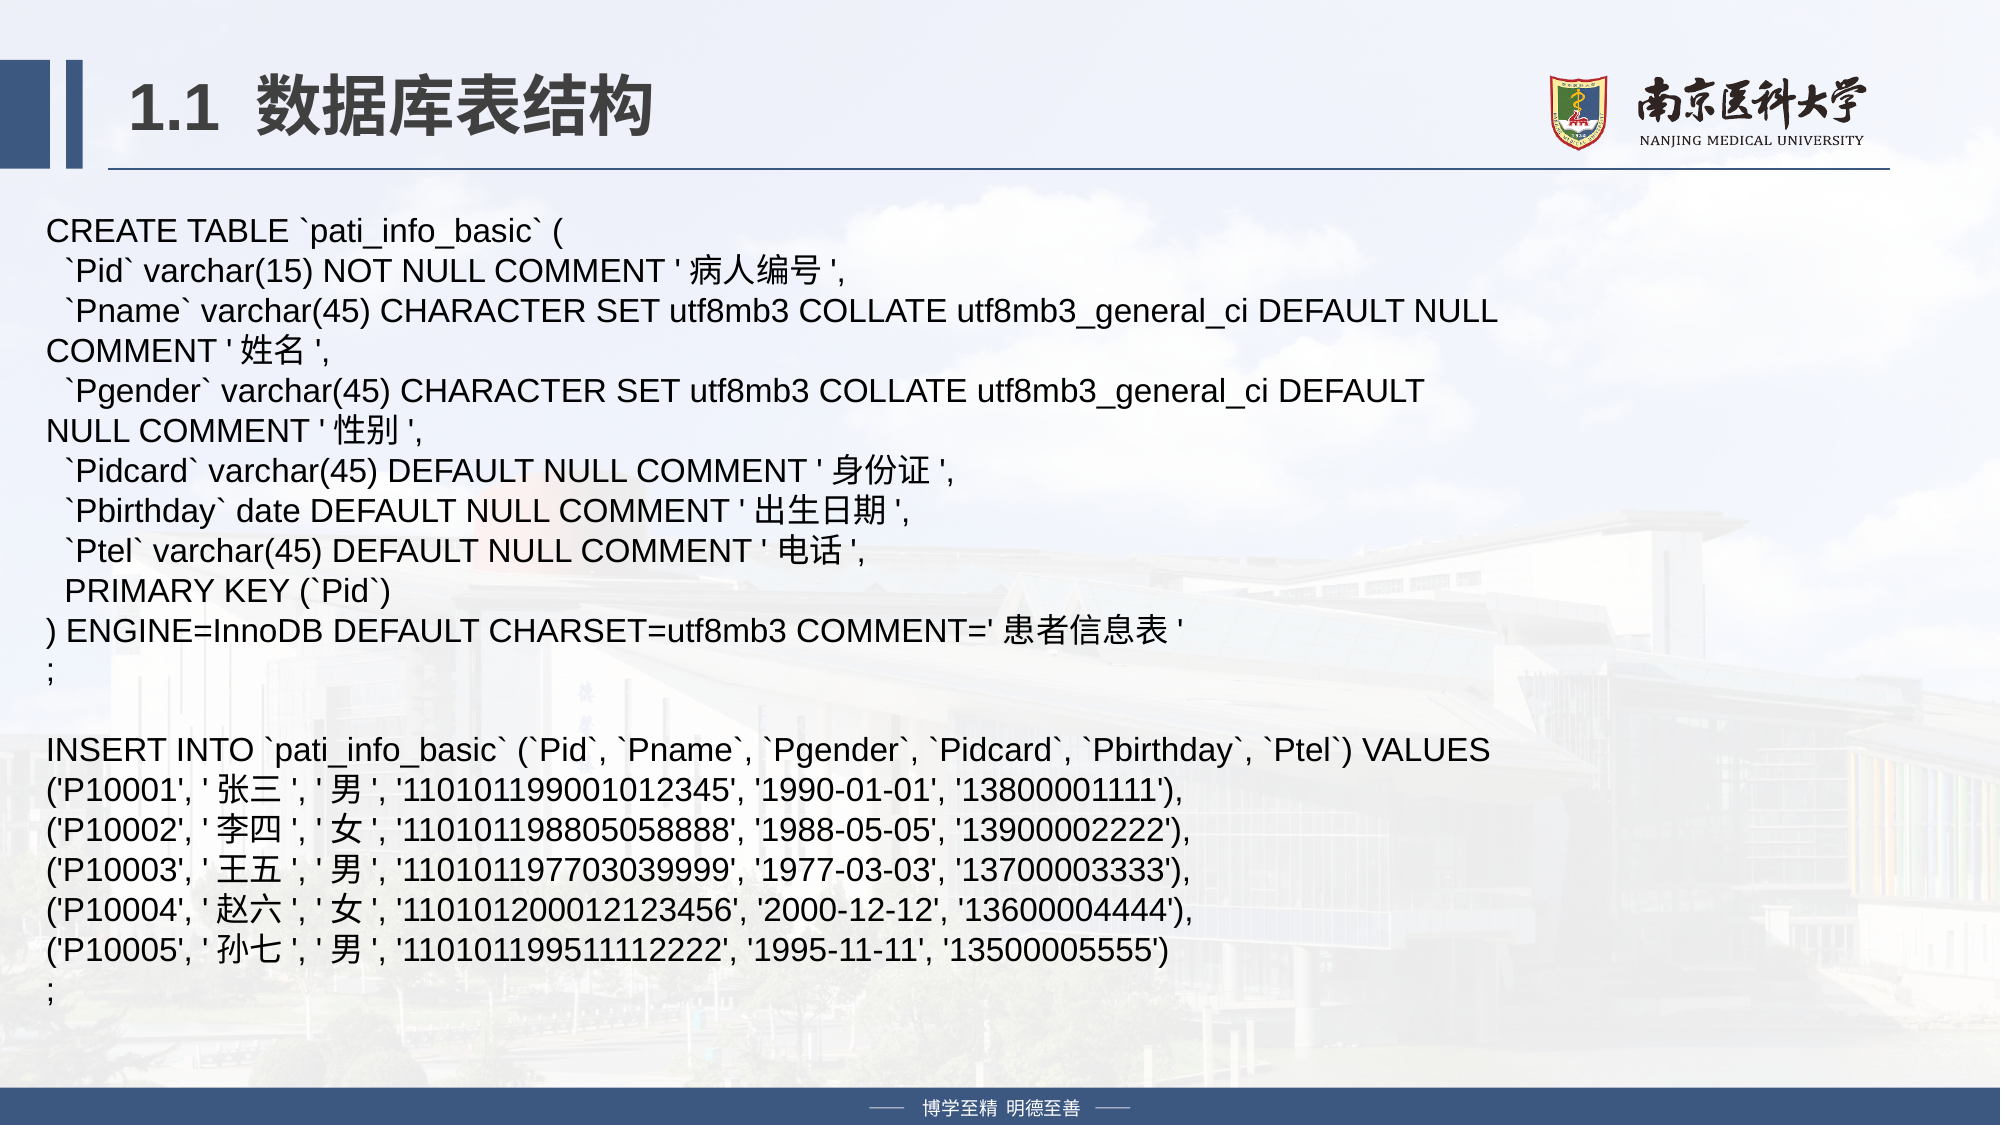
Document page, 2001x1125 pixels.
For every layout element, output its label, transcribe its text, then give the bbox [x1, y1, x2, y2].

title 1.1 数据库表结构 [113, 41, 1895, 177]
text_box CREATE TABLE `pati_info_basic` ( `Pid` varchar(15) NOT NULL COMMENT '病人编号', `Pname` varchar(45) CHARACTER SET utf8mb3 COLLATE utf8mb3_general_ci DEFAULT NULL COMMENT '姓名', `Pgender` varchar(45) CHARACTER SET utf8mb3 COLLATE utf8mb3_general_ci DEFAULT NULL COMMENT '性别', `Pidcard` varchar(45) DEFAULT NULL COMMENT '身份证', `Pbirthday` date DEFAULT NULL COMMENT '出生日期', `Ptel` varchar(45) DEFAULT NULL COMMENT '电话', PRIMARY KEY (`Pid`) ) ENGINE=InnoDB DEFAULT CHARSET=utf8mb3 COMMENT='患者信息表' ; INSERT INTO `pati_info_basic` (`Pid`, `Pname`, `Pgender`, `Pidcard`, `Pbirthday`, `Ptel`) VALUES ('P10001', '张三', '男', '110101199001012345', '1990-01-01', '13800001111'), ('P10002', '李四', '女', '110101198805058888', '1988-05-05', '13900002222'), ('P10003', '王五', '男', '110101197703039999', '1977-03-03', '13700003333'), ('P10004', '赵六', '女', '110101200012123456', '2000-12-12', '13600004444'), ('P10005', '孙七', '男', '110101199511112222', '1995-11-11', '13500005555') ; [31, 202, 1532, 1056]
footer —— 博学至精 明德至善 —— [662, 1091, 1338, 1124]
